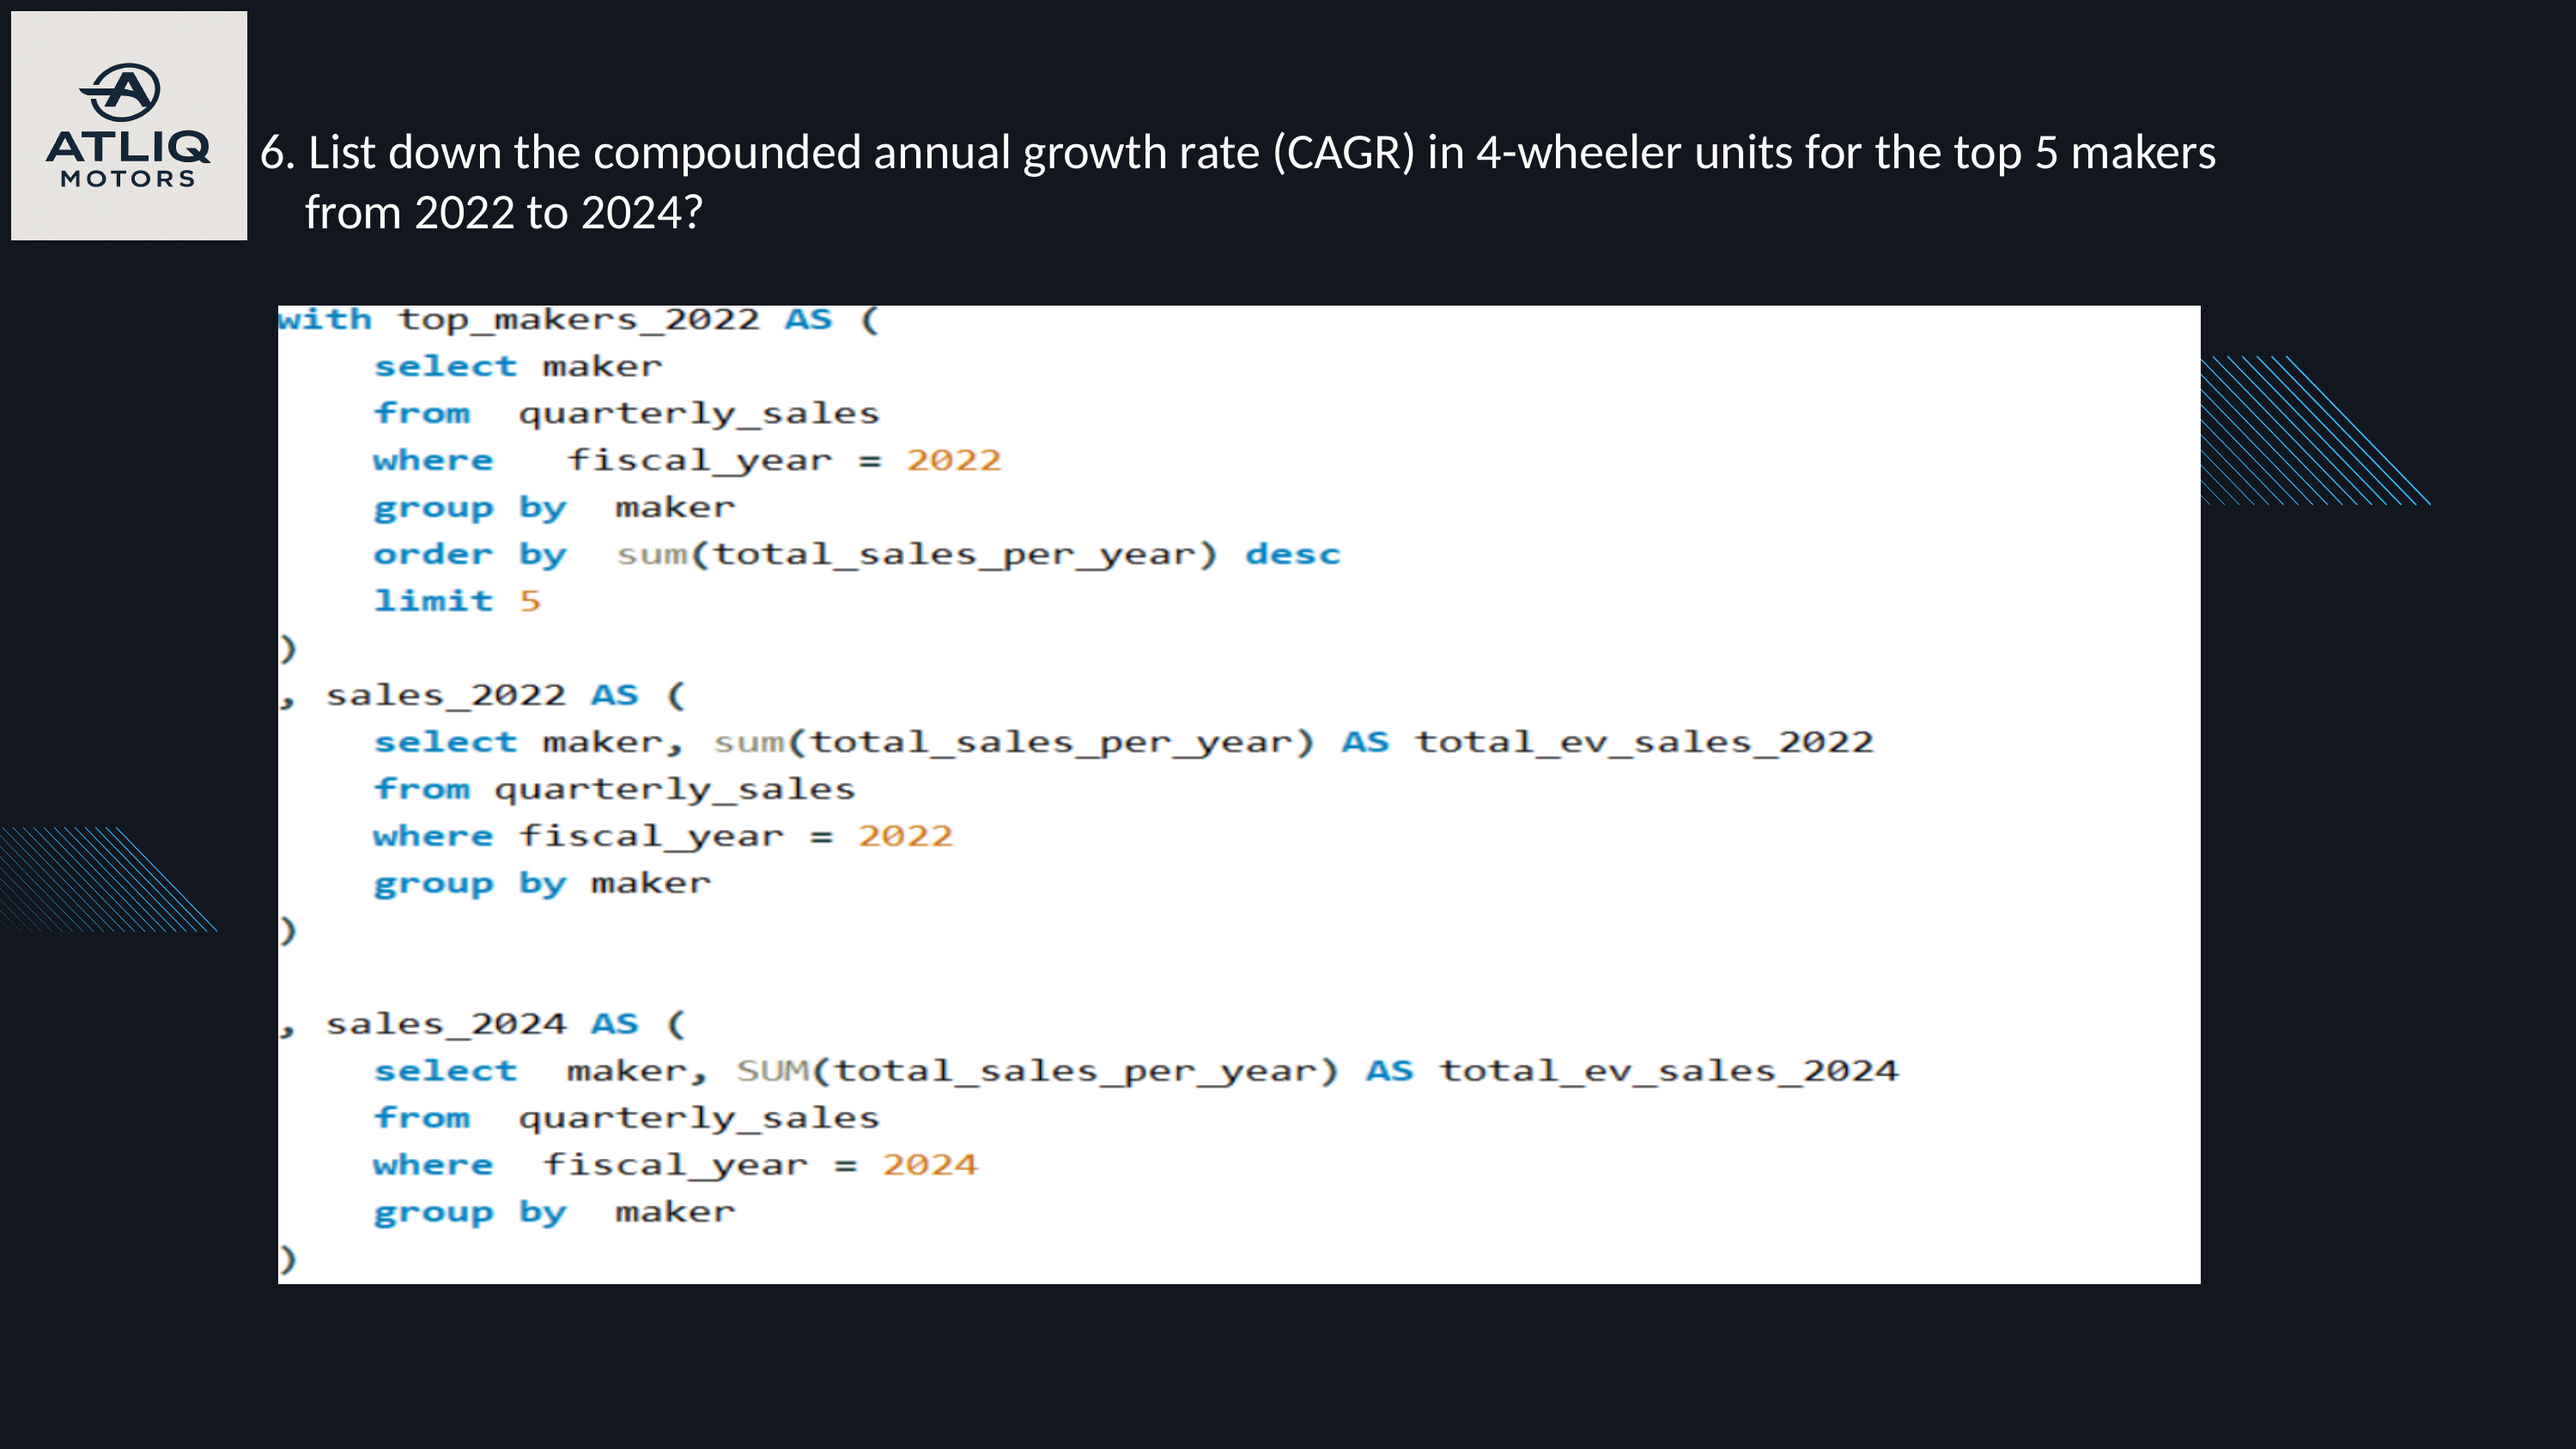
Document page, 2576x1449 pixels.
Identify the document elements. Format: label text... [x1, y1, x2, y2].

text_box [2203, 355, 2432, 506]
text_box [0, 827, 218, 932]
picture [11, 11, 247, 240]
text_box 6. List down the compounded annual growth rate (CAGR) in 4-wheeler units for the top 5 makers from 2022 to 2024? [247, 112, 2576, 246]
picture [278, 306, 2201, 1284]
